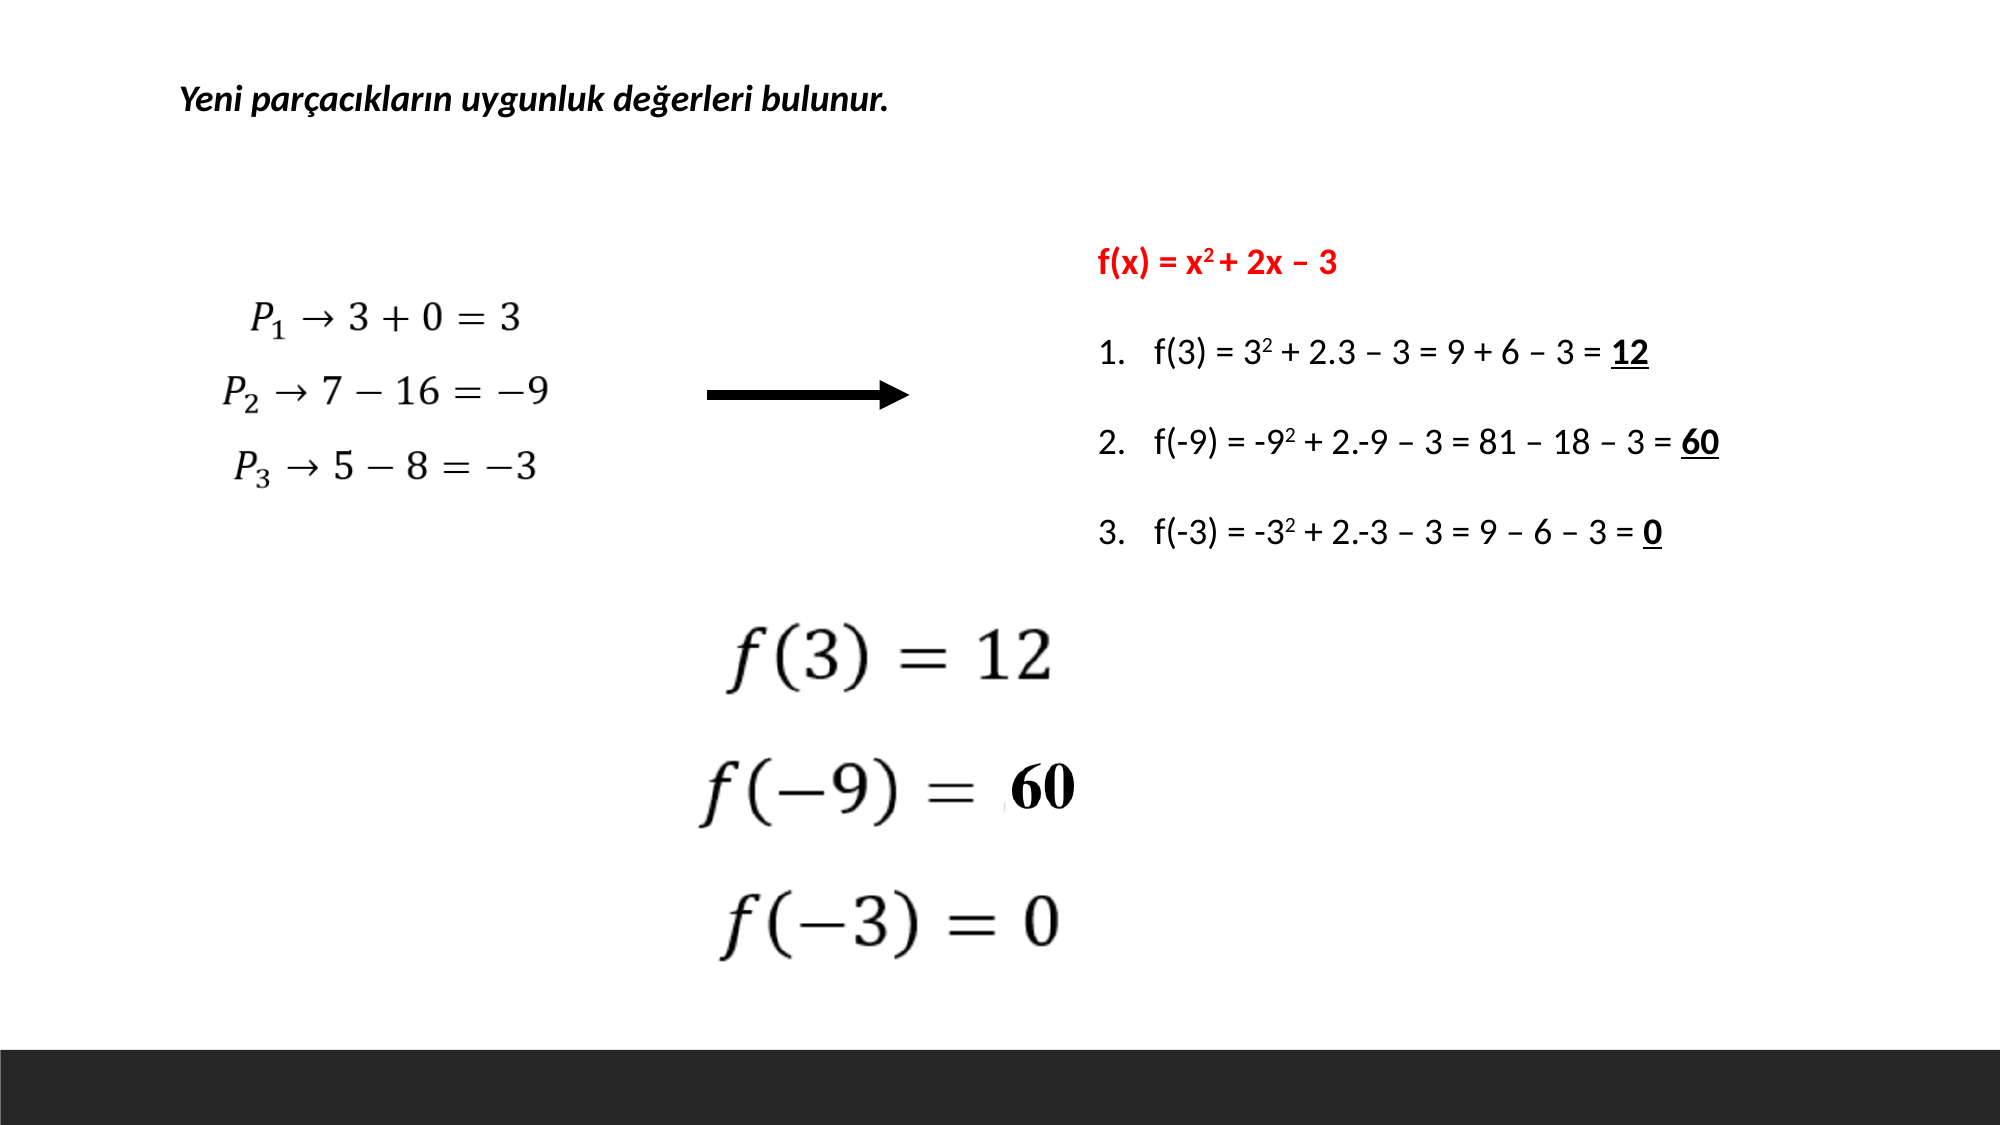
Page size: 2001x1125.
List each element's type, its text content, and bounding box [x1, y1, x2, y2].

picture [674, 606, 1116, 978]
text_box f(x) = x2 + 2x – 3 f(3) = 32 + 2.3 – 3 = 9 + 6 – 3 = 12 f(-9) = -92 + 2.-9 – 3 = 81 – 18 – 3 = 60 f(-3) = -32 + 2.-3 – 3 = 9 – 6 – 3 = 0 [1083, 229, 1735, 559]
text_box Yeni parçacıkların uygunluk değerleri bulunur. [164, 66, 906, 172]
picture [190, 269, 582, 523]
